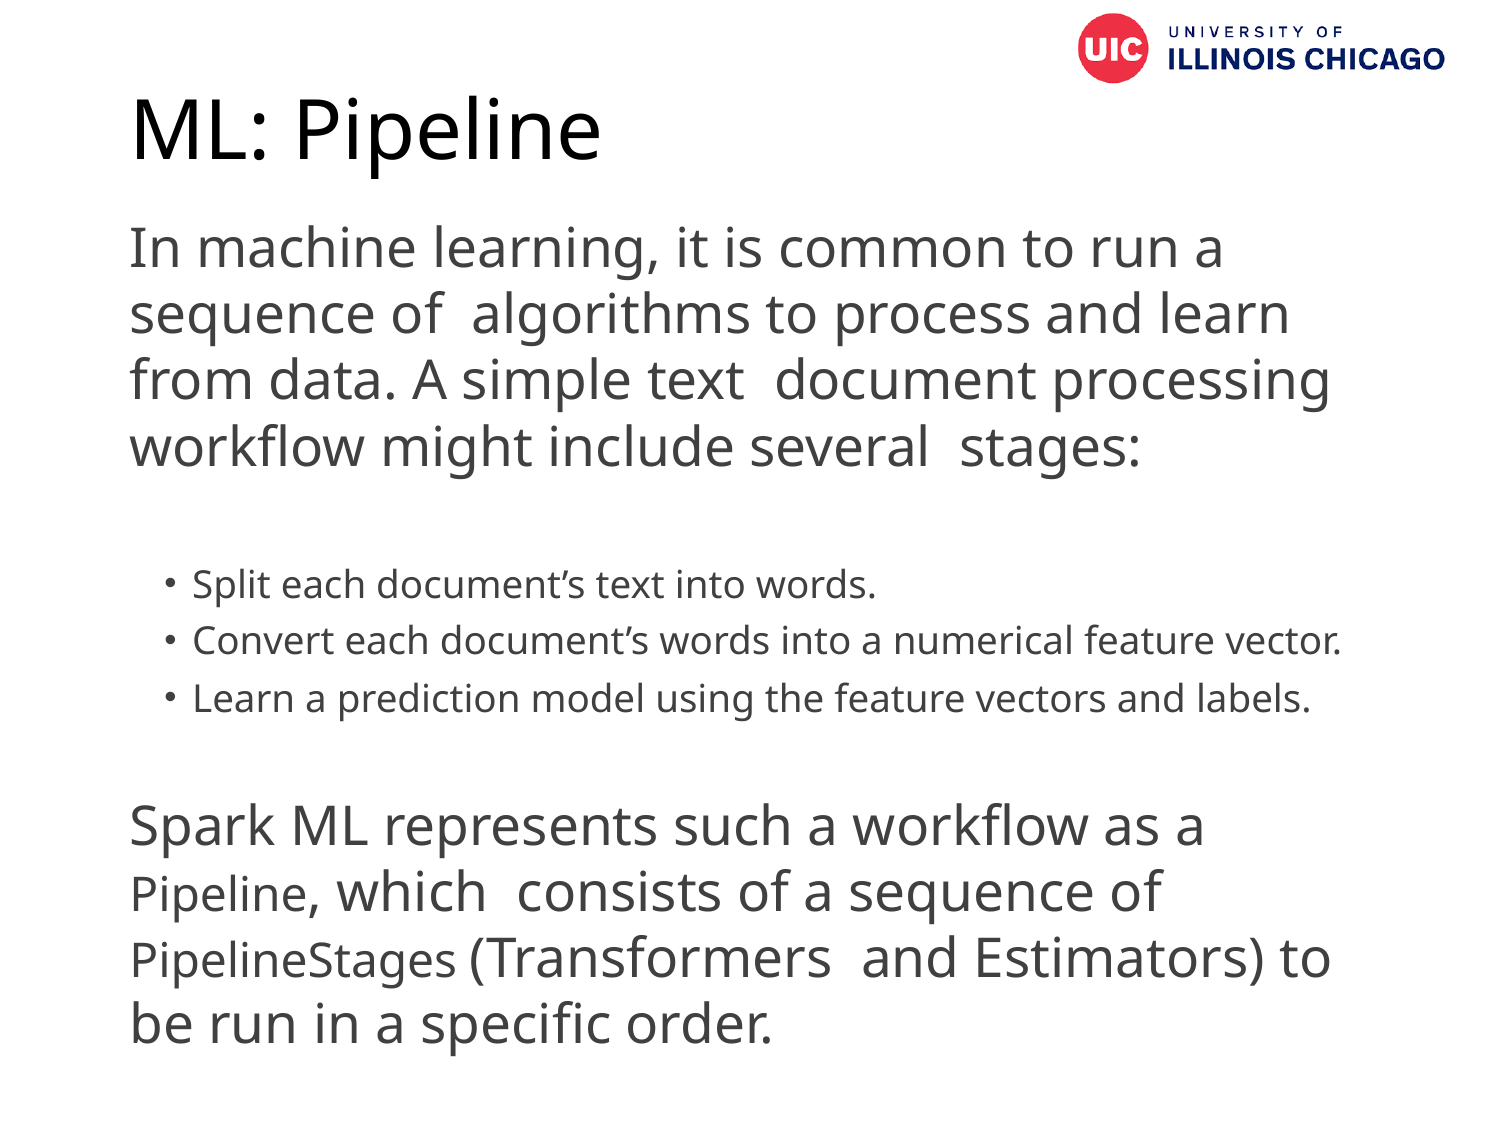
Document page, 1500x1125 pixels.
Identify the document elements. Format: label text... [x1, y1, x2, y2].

text_box In machine learning, it is common to run a sequence of algorithms to process and learn from data. A simple text document processing workflow might include several stages: Split each document’s text into words. Convert each document’s words into a numerical feature vector. Learn a prediction model using the feature vectors and labels. Spark ML represents such a workflow as a Pipeline, which consists of a sequence of PipelineStages (Transformers and Estimators) to be run in a specific order. [127, 210, 1378, 1055]
picture [1076, 11, 1448, 86]
title ML: Pipeline [127, 30, 615, 210]
